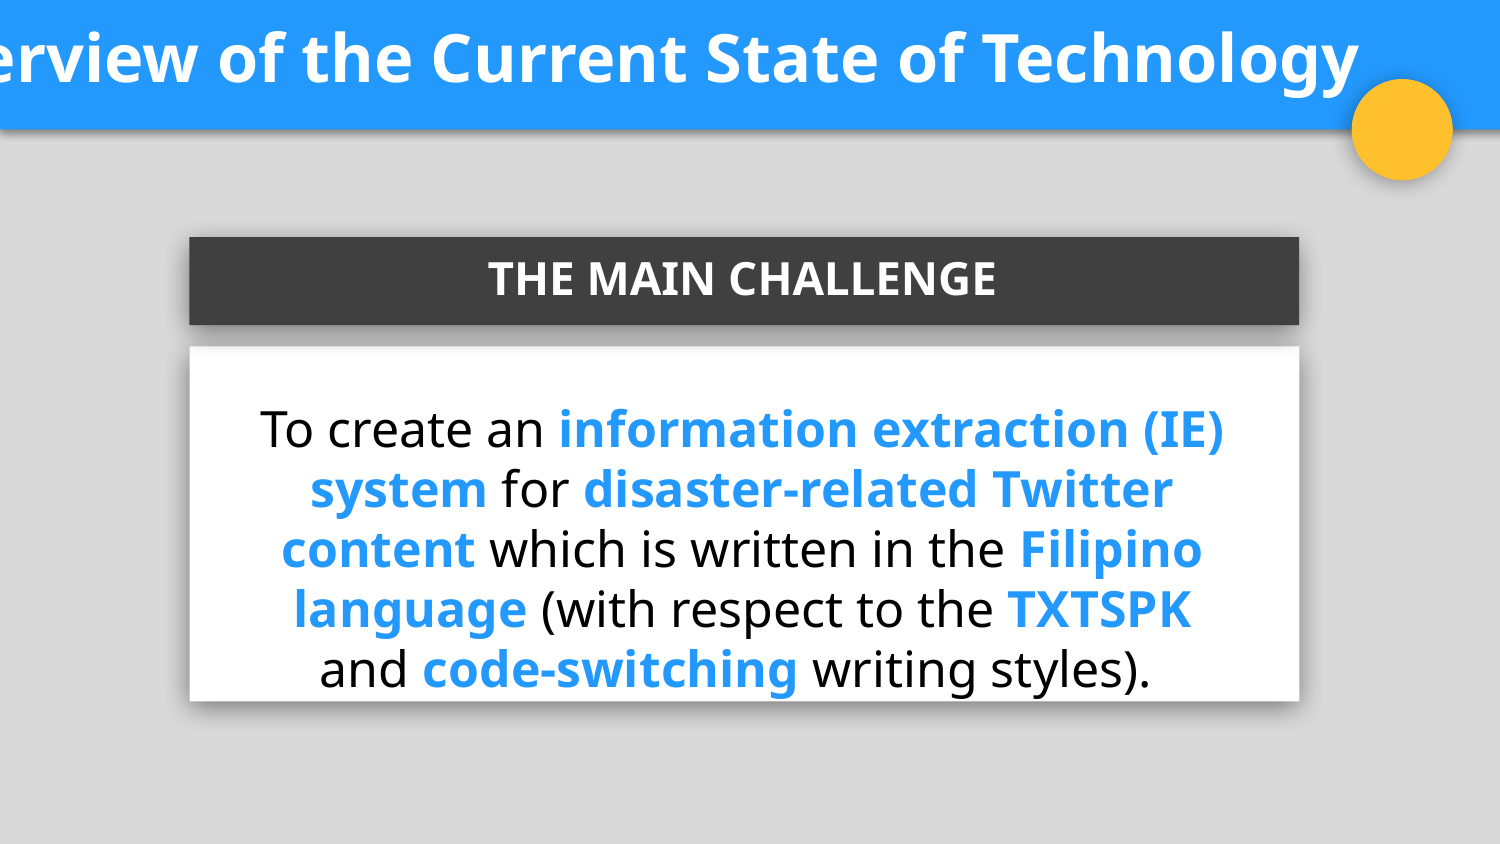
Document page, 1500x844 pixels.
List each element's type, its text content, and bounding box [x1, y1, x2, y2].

text_box Overview of the Current State of Technology [0, 23, 1376, 103]
text_box [1349, 76, 1455, 182]
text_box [189, 236, 1300, 326]
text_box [189, 346, 1300, 702]
text_box [0, 0, 1500, 131]
